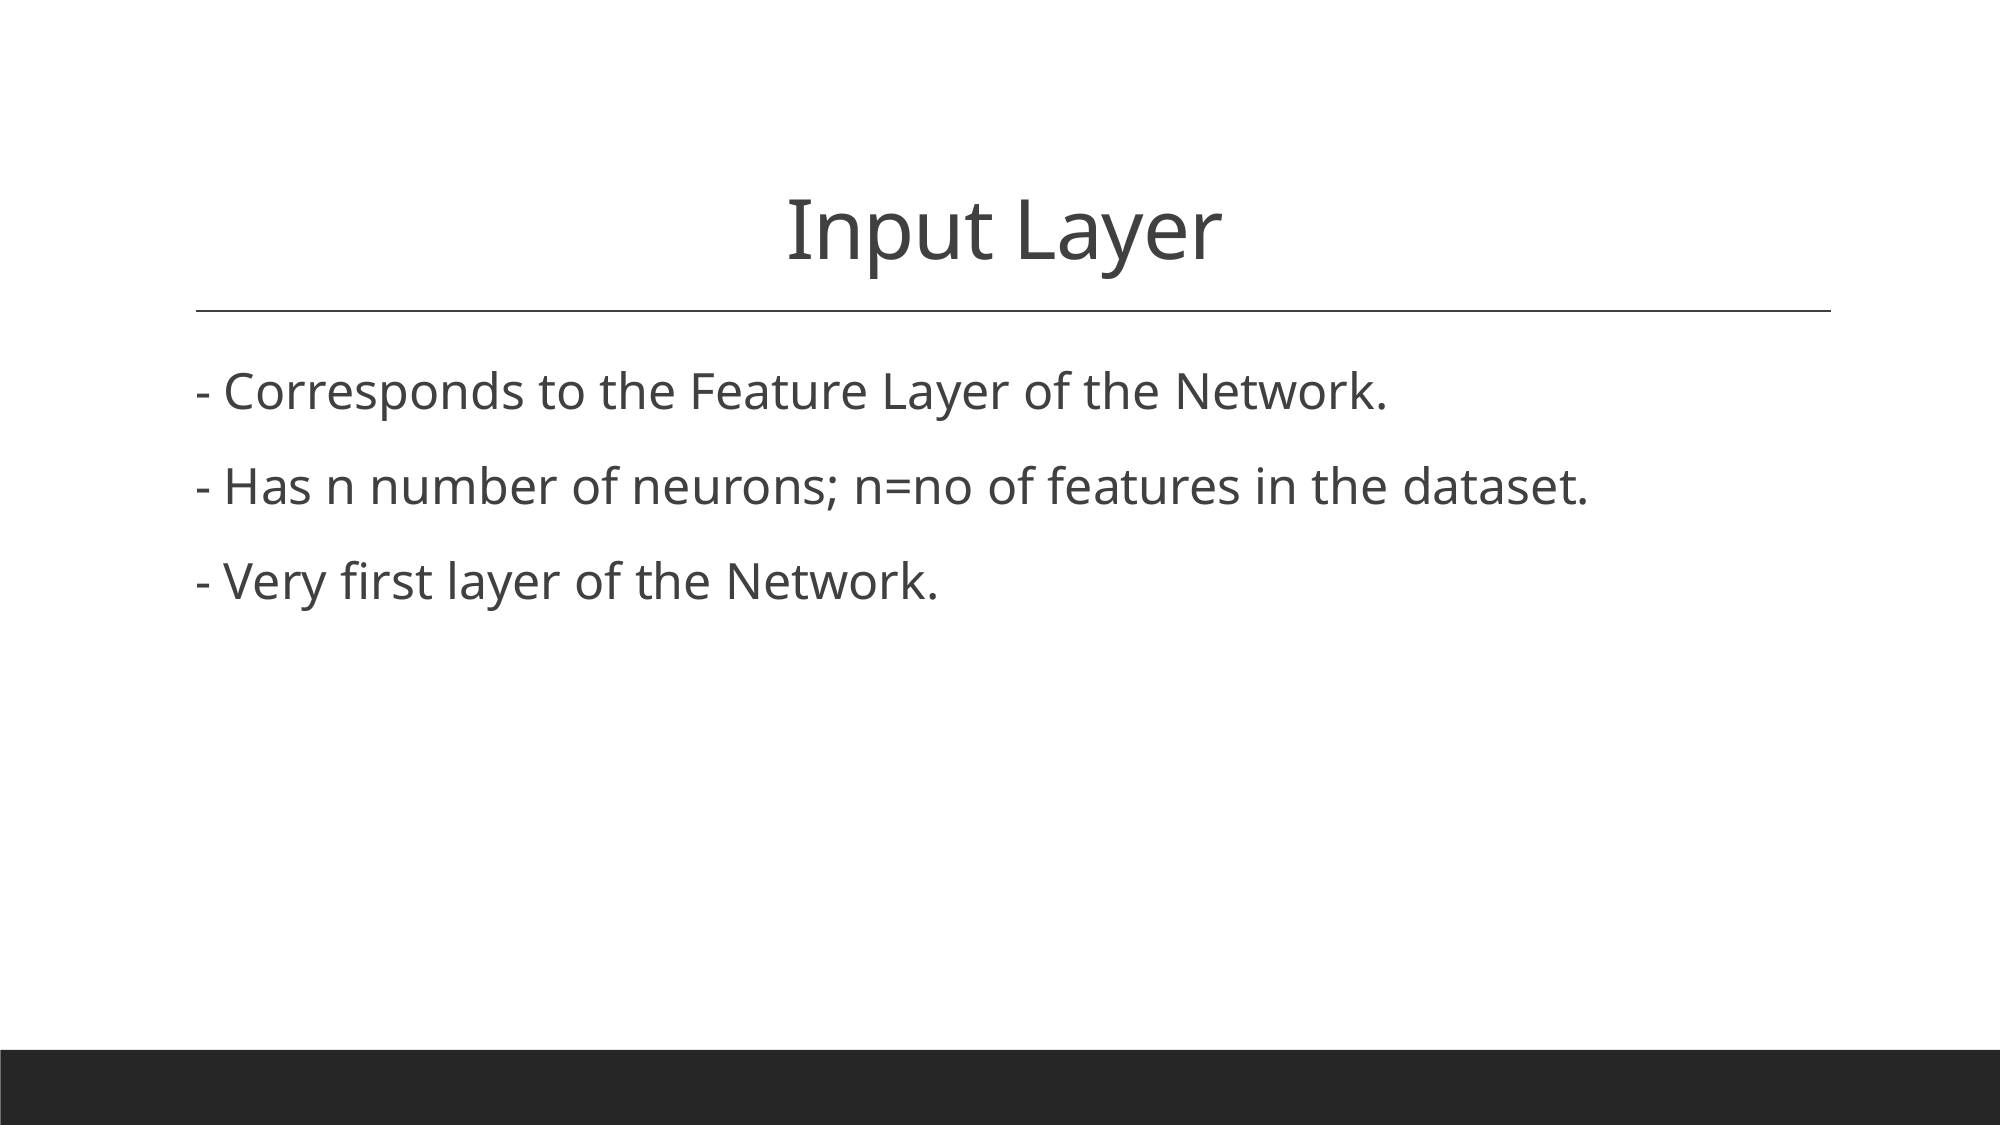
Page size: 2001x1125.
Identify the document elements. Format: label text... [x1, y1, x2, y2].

list - Corresponds to the Feature Layer of the Network. - Has n number of neurons; n=no of features in the dataset. - Very first layer of the Network. [180, 345, 1830, 963]
title Input Layer [180, 47, 1830, 285]
